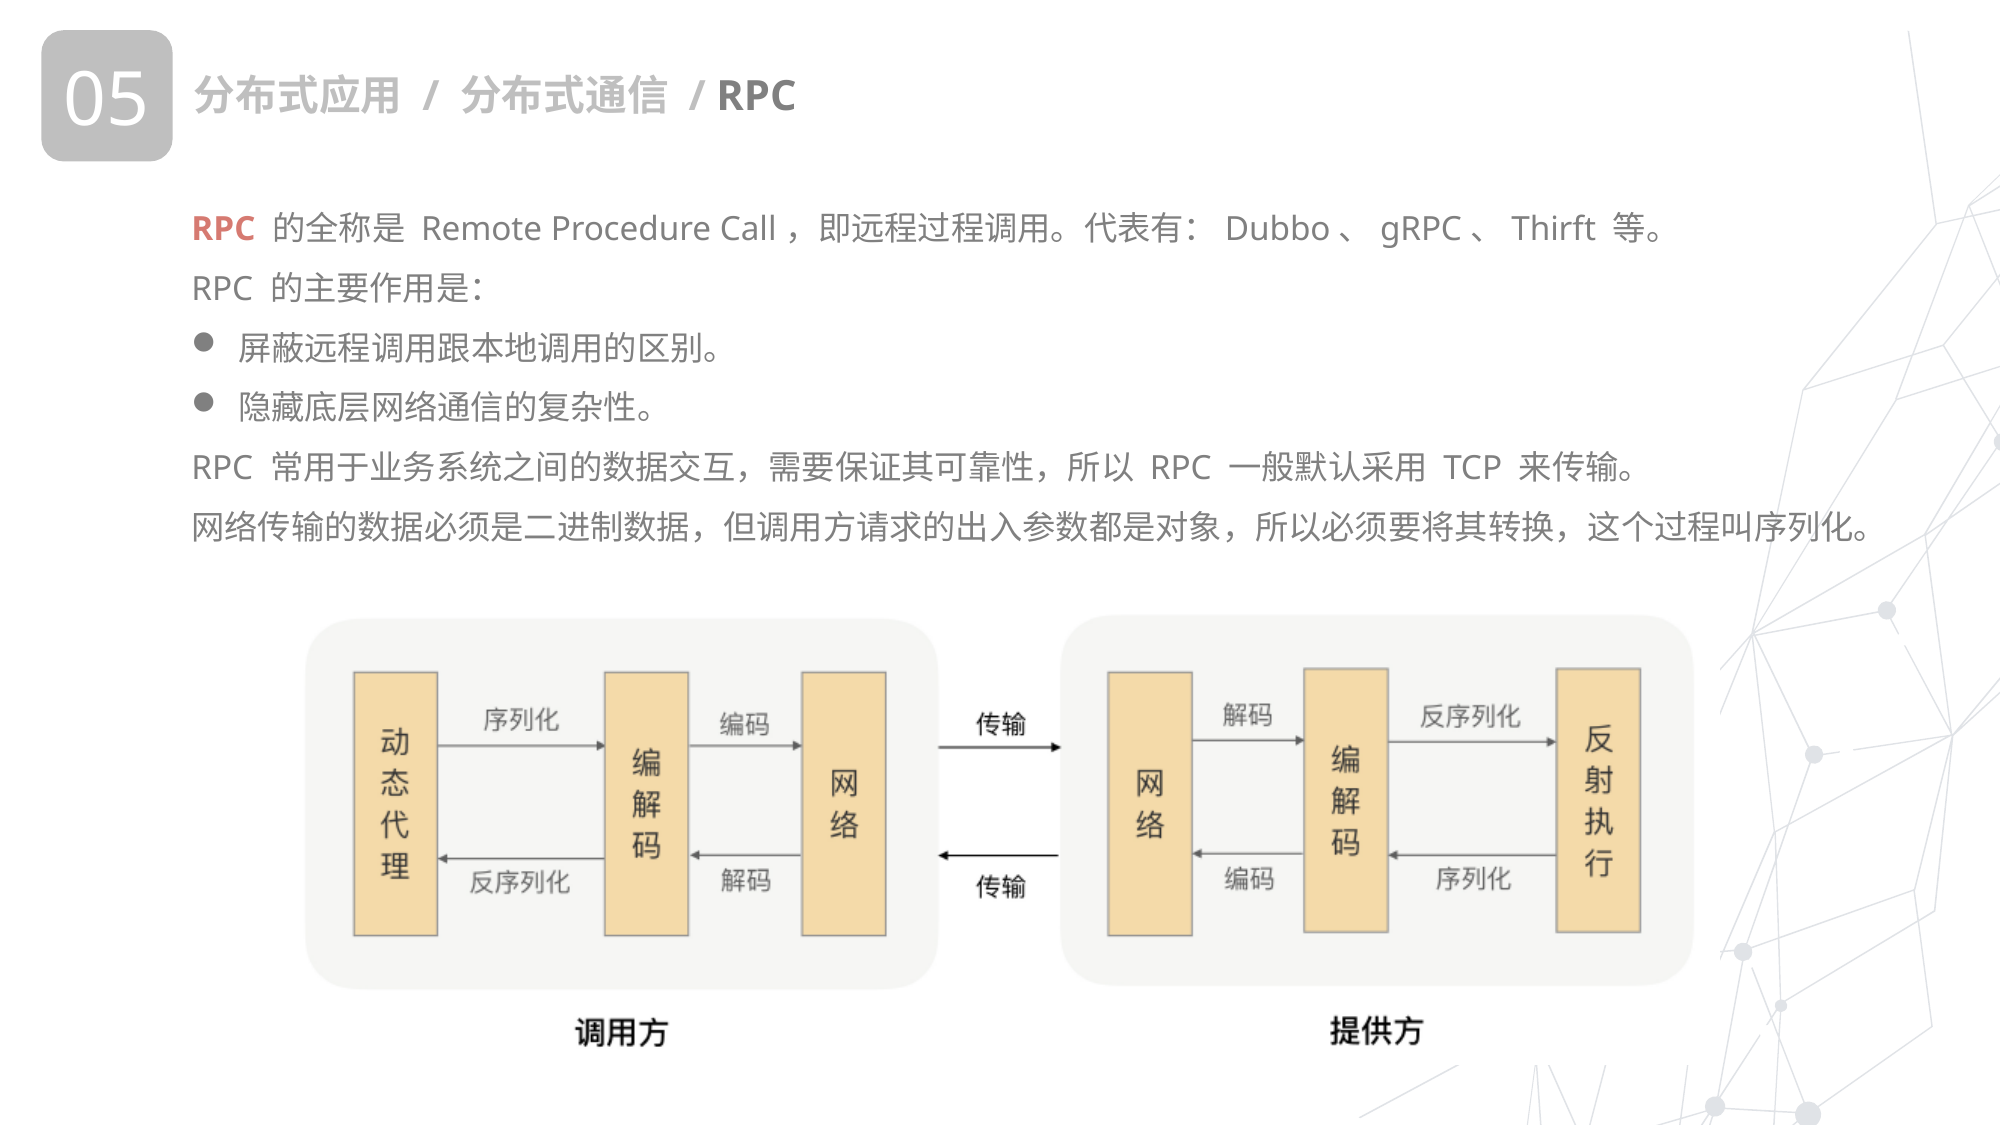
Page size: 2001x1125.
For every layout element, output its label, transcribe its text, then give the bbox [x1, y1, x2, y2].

text_box 05 [41, 30, 173, 162]
text_box [1547, 1065, 1577, 1125]
text_box [1358, 1065, 1460, 1119]
text_box RPC 的全称是 Remote Procedure Call，即远程过程调用。代表有：Dubbo、gRPC、Thirft 等。 RPC 的主要作用是： 屏蔽远程调用跟本地调用的区别。 隐藏底层网络通信的复杂性。 RPC 常用于业务系统之间的数据交互，需要保证其可靠性，所以 RPC 一般默认采用 TCP 来传输。 网络传输的数据必须是二进制数据，但调用方请求的出入参数都是对象，所以必须要将其转换，这个过程叫序列化。 [176, 179, 1883, 554]
picture [280, 592, 1720, 1065]
text_box 分布式应用 / 分布式通信 / RPC [194, 35, 1346, 138]
text_box [1526, 1065, 1542, 1125]
text_box [1656, 30, 2000, 1125]
text_box [1589, 1065, 1607, 1125]
